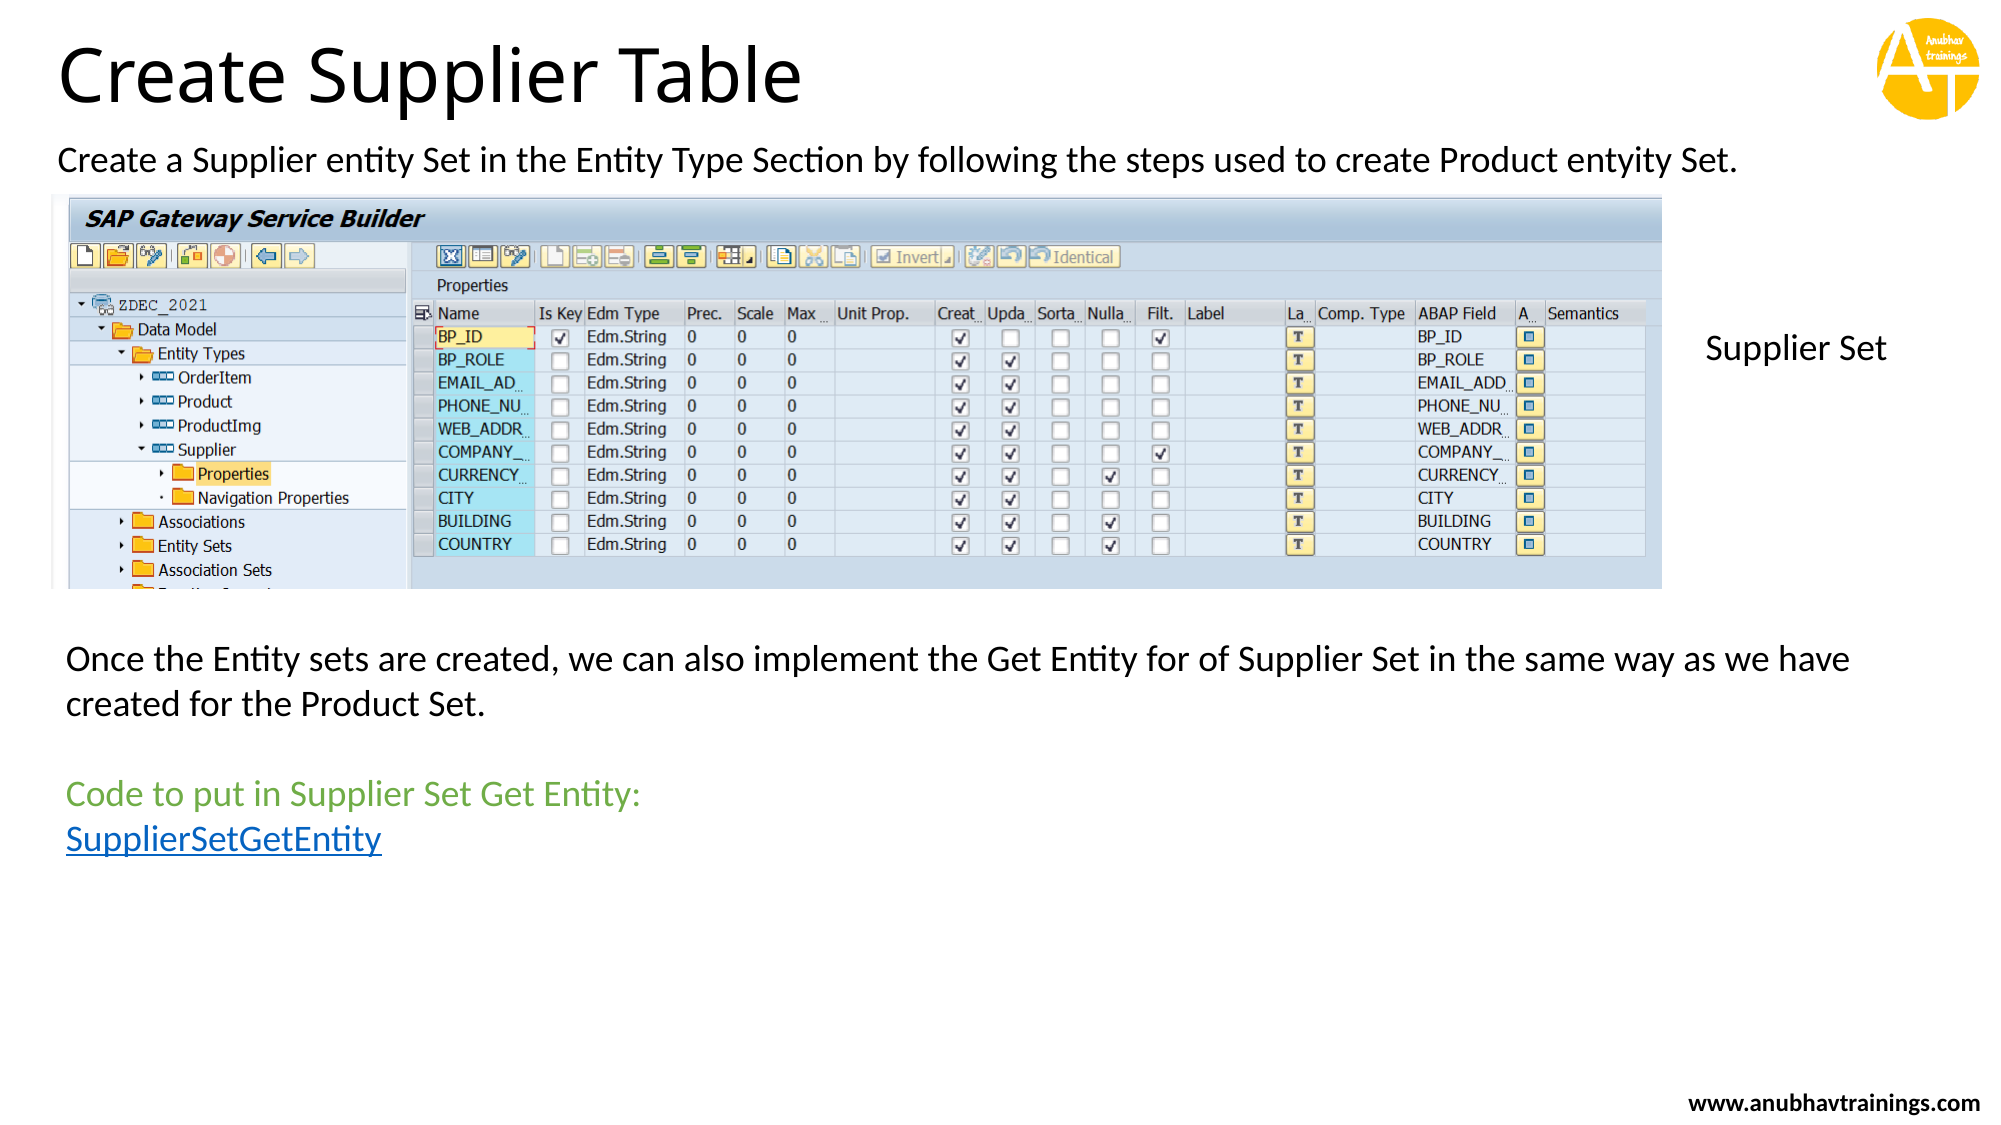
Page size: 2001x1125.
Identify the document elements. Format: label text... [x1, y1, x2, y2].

text_box Create a Supplier entity Set in the Entity Type Section by following the steps used to create Product entyity Set. [42, 127, 1874, 188]
text_box Supplier Set [1690, 315, 1949, 376]
footer www.anubhavtrainings.com [1669, 1089, 2000, 1114]
picture [1866, 11, 1985, 128]
text_box Once the Entity sets are created, we can also implement the Get Entity for of Supplier Set in the same way as we have created for the Product Set. Code to put in Supplier Set Get Entity: SupplierSetGetEntity [51, 626, 1909, 867]
text_box Create Supplier Table [42, 30, 1670, 127]
picture [51, 194, 1662, 589]
